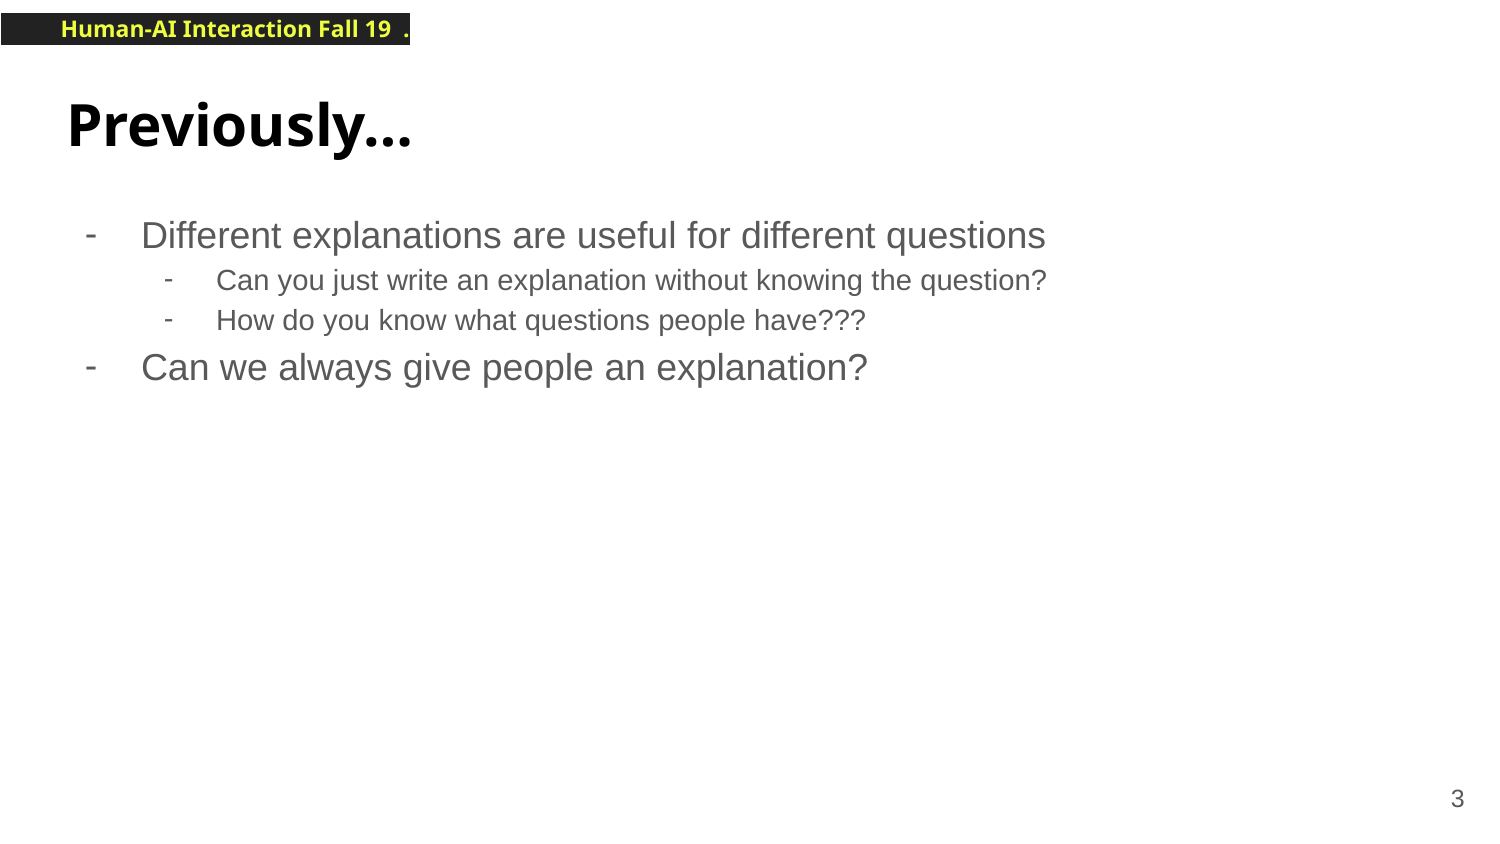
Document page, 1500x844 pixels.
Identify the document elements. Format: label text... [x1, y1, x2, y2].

list Different explanations are useful for different questions Can you just write an explanation without knowing the question? How do you know what questions people have??? Can we always give people an explanation? [51, 189, 1449, 750]
slide_number ‹#› [1389, 764, 1480, 830]
title Previously… [51, 72, 1449, 167]
